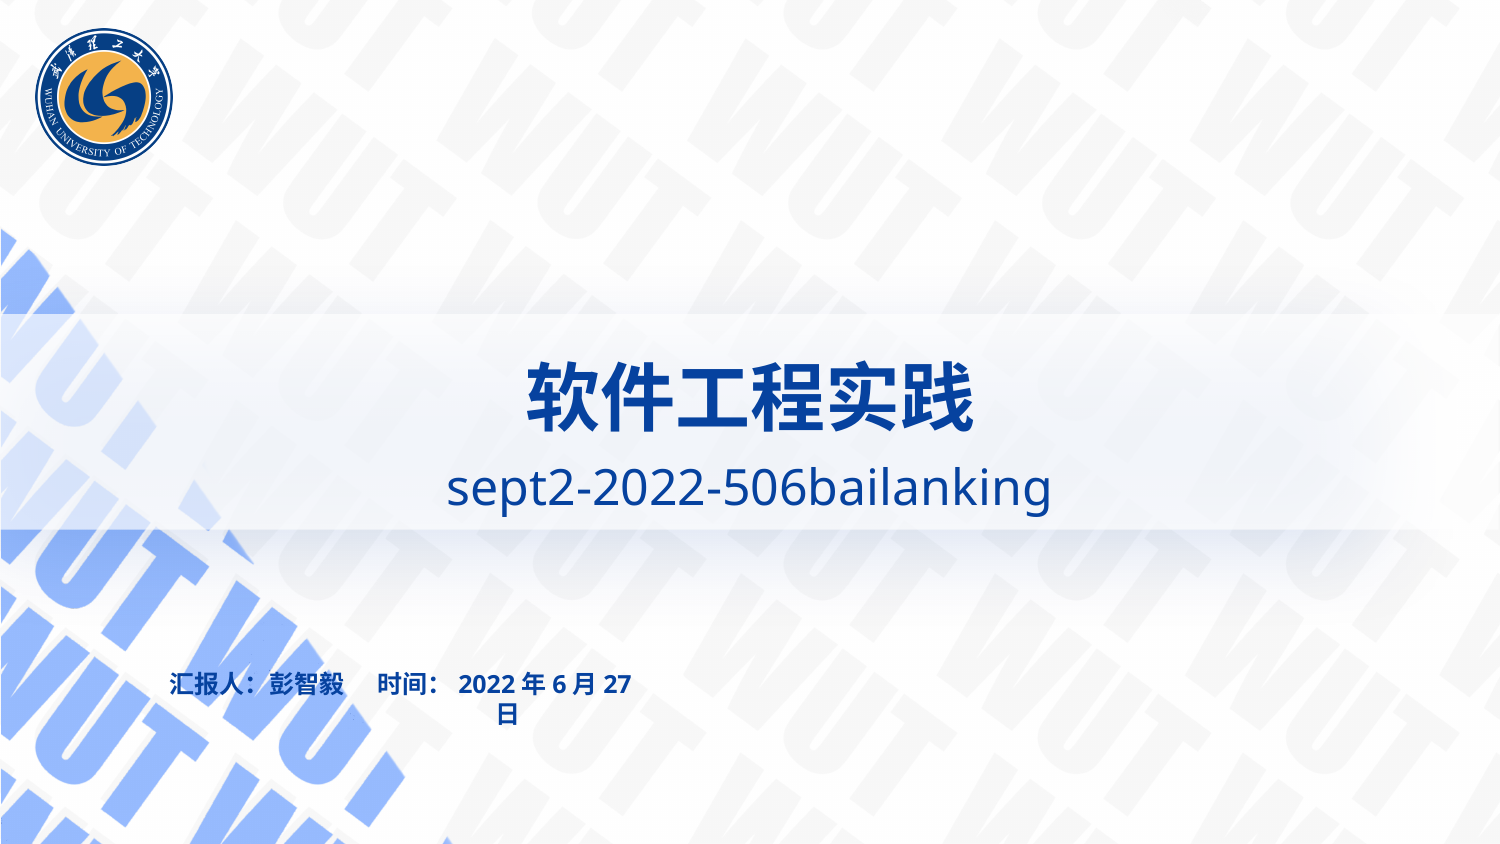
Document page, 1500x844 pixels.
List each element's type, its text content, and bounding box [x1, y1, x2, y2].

text_box 汇报人：彭智毅 [153, 661, 360, 706]
text_box 软件工程实践 [354, 343, 1146, 448]
picture [1, 530, 1499, 844]
picture [1, 0, 1499, 314]
text_box sept2-2022-506bailanking [401, 447, 1099, 523]
text_box 时间：2022年6月27日 [360, 661, 655, 736]
